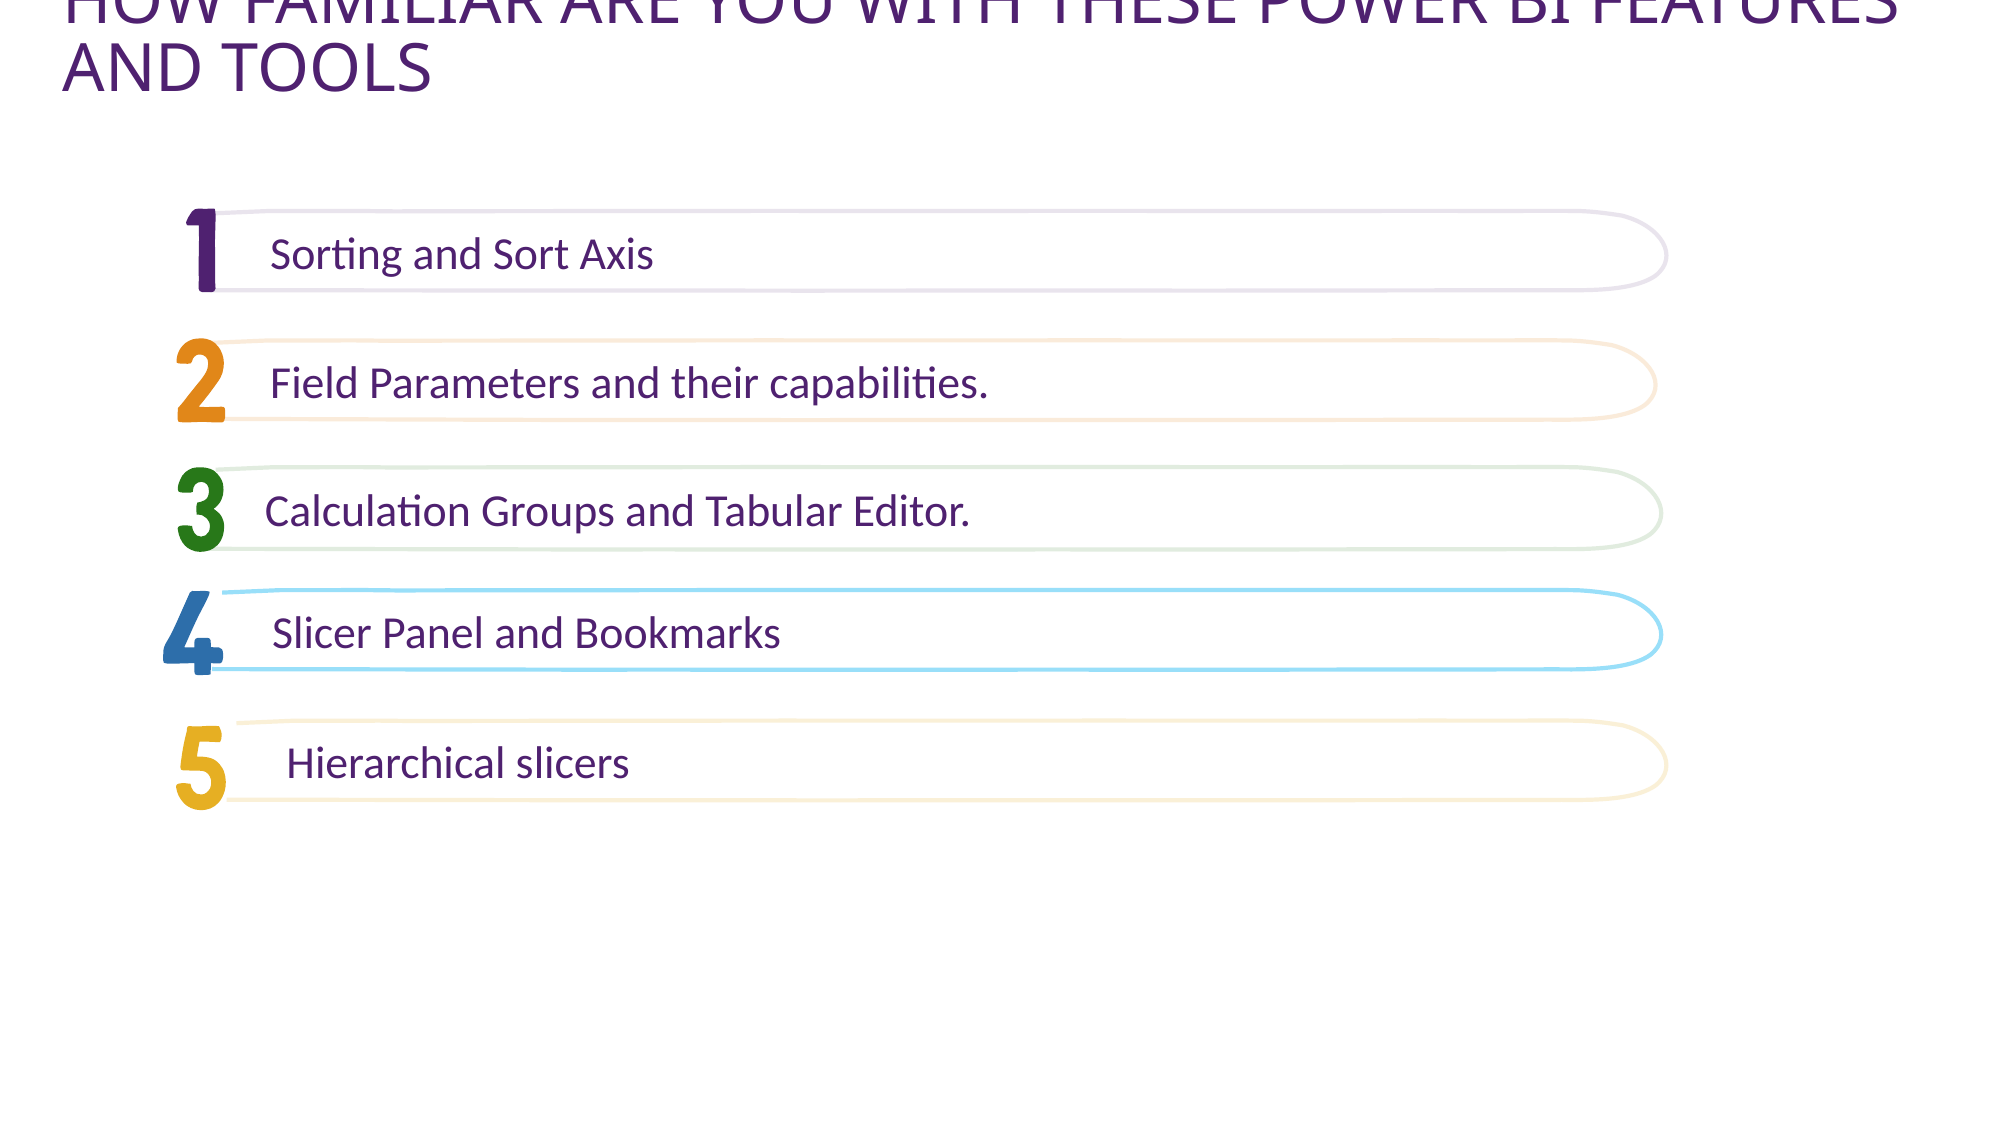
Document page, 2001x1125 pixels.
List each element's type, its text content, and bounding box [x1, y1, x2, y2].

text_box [186, 208, 1667, 293]
text_box [174, 724, 227, 812]
title How Familiar are you with these Power BI Features and tools [62, 24, 1938, 105]
text_box Hierarchical slicers [226, 720, 1667, 801]
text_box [176, 338, 1656, 423]
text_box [177, 467, 1662, 552]
text_box [162, 589, 215, 677]
text_box Slicer Panel and Bookmarks [212, 590, 1662, 670]
